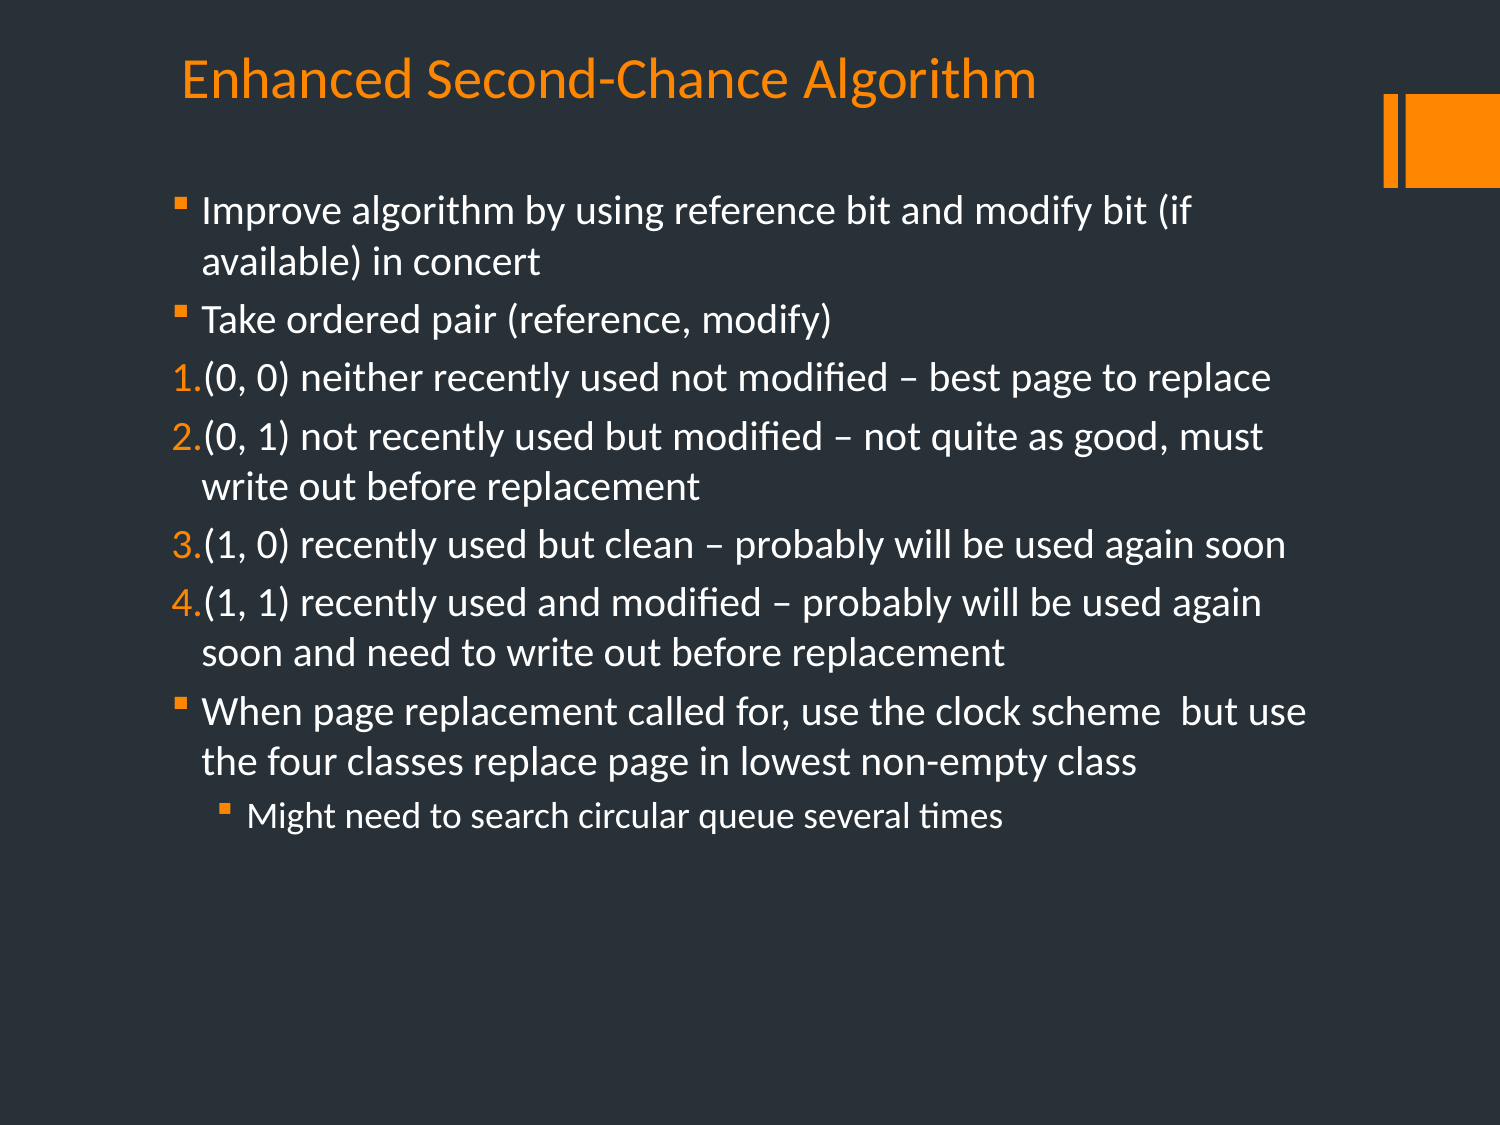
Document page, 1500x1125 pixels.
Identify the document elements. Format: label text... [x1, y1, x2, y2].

title Enhanced Second-Chance Algorithm [166, 22, 1442, 118]
list Improve algorithm by using reference bit and modify bit (if available) in concert Take ordered pair (reference, modify) (0, 0) neither recently used not modified – best page to replace (0, 1) not recently used but modified – not quite as good, must write out before replacement (1, 0) recently used but clean – probably will be used again soon (1, 1) recently used and modified – probably will be used again soon and need to write out before replacement When page replacement called for, use the clock scheme but use the four classes replace page in lowest non-empty class Might need to search circular queue several times [148, 175, 1323, 1021]
